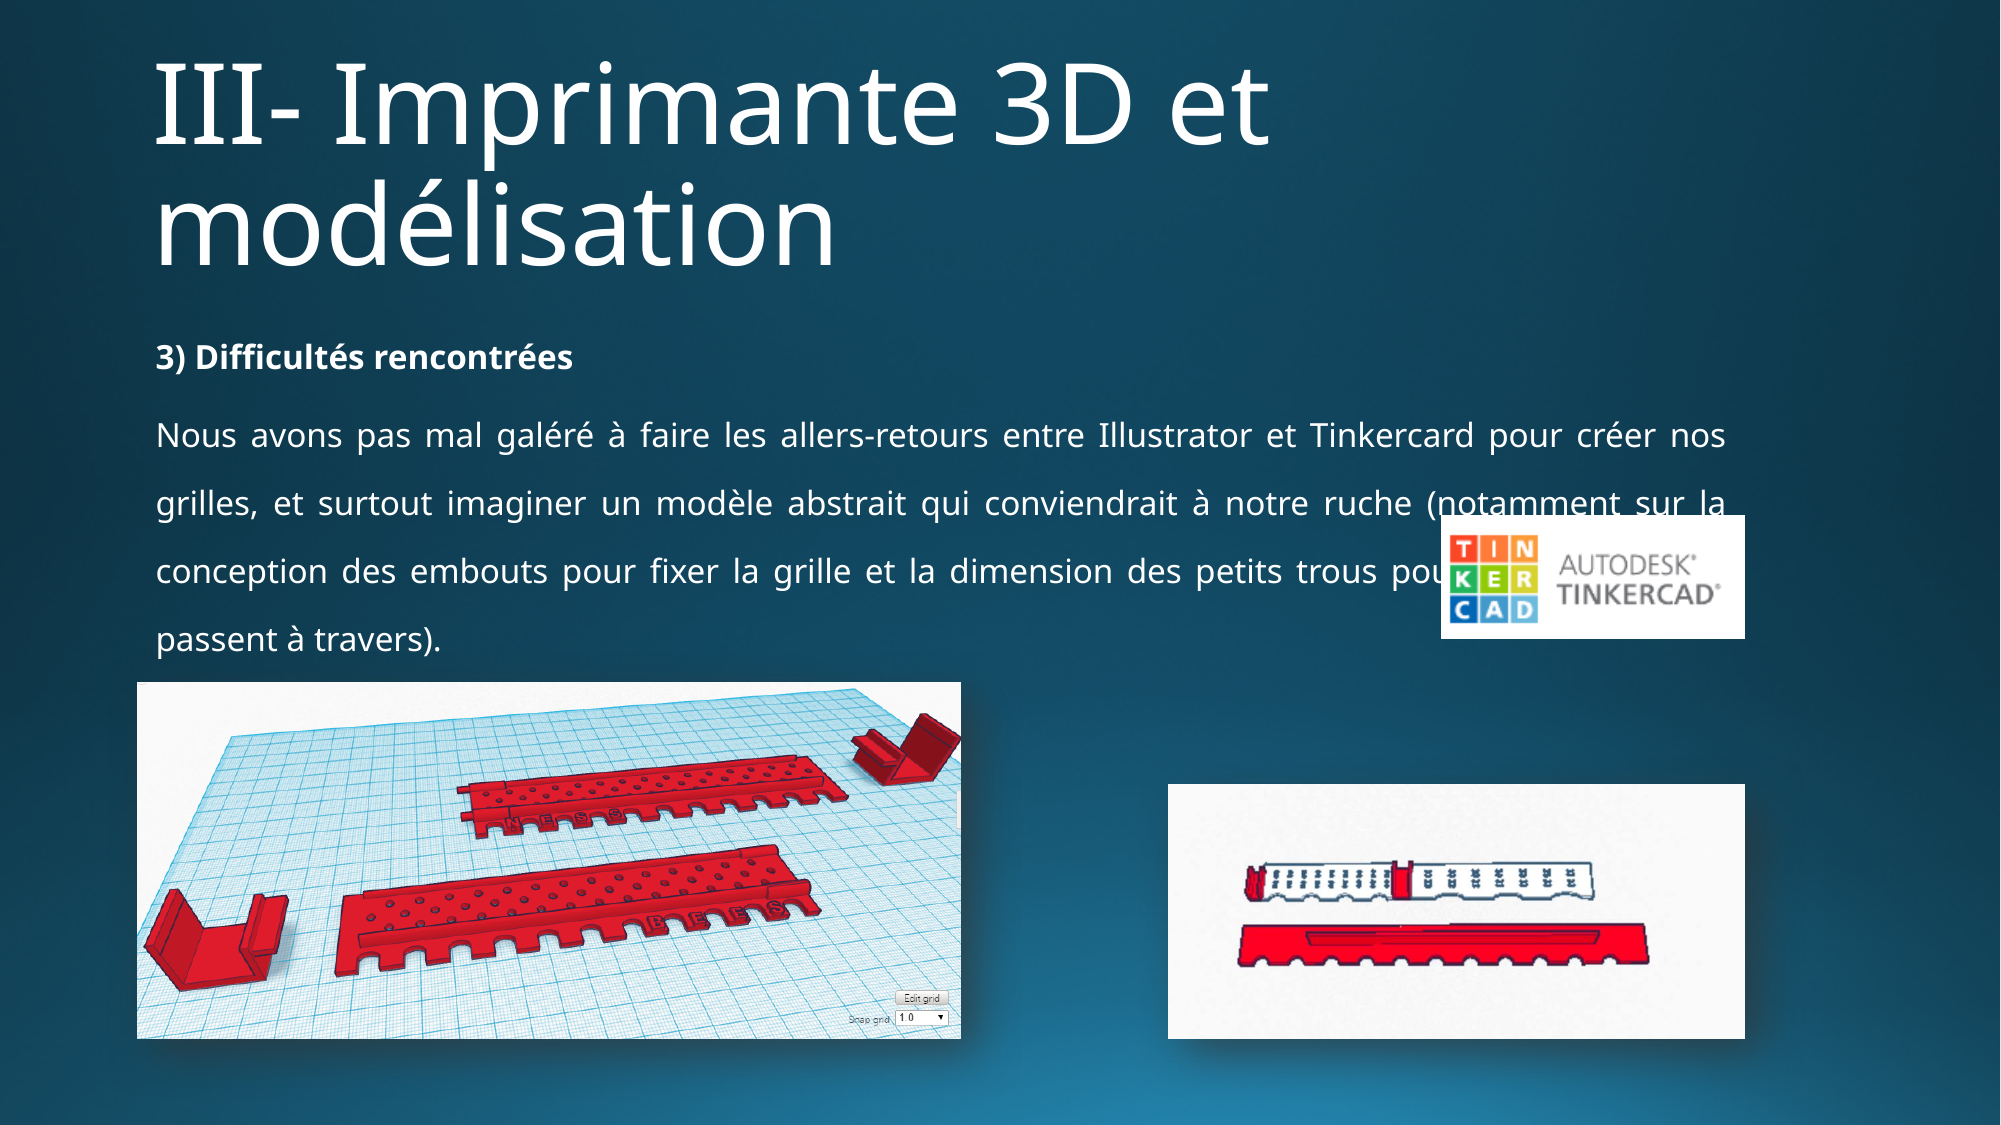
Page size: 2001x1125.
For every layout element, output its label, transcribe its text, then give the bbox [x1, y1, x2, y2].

list 3) Difficultés rencontrées Nous avons pas mal galéré à faire les allers-retours entre Illustrator et Tinkercard pour créer nos grilles, et surtout imaginer un modèle abstrait qui conviendrait à notre ruche (notamment sur la conception des embouts pour fixer la grille et la dimension des petits trous pour que les abeilles passent à travers). [65, 301, 1745, 1015]
title III- Imprimante 3D et modélisation [137, 59, 1863, 278]
picture [0, 0, 2001, 1125]
